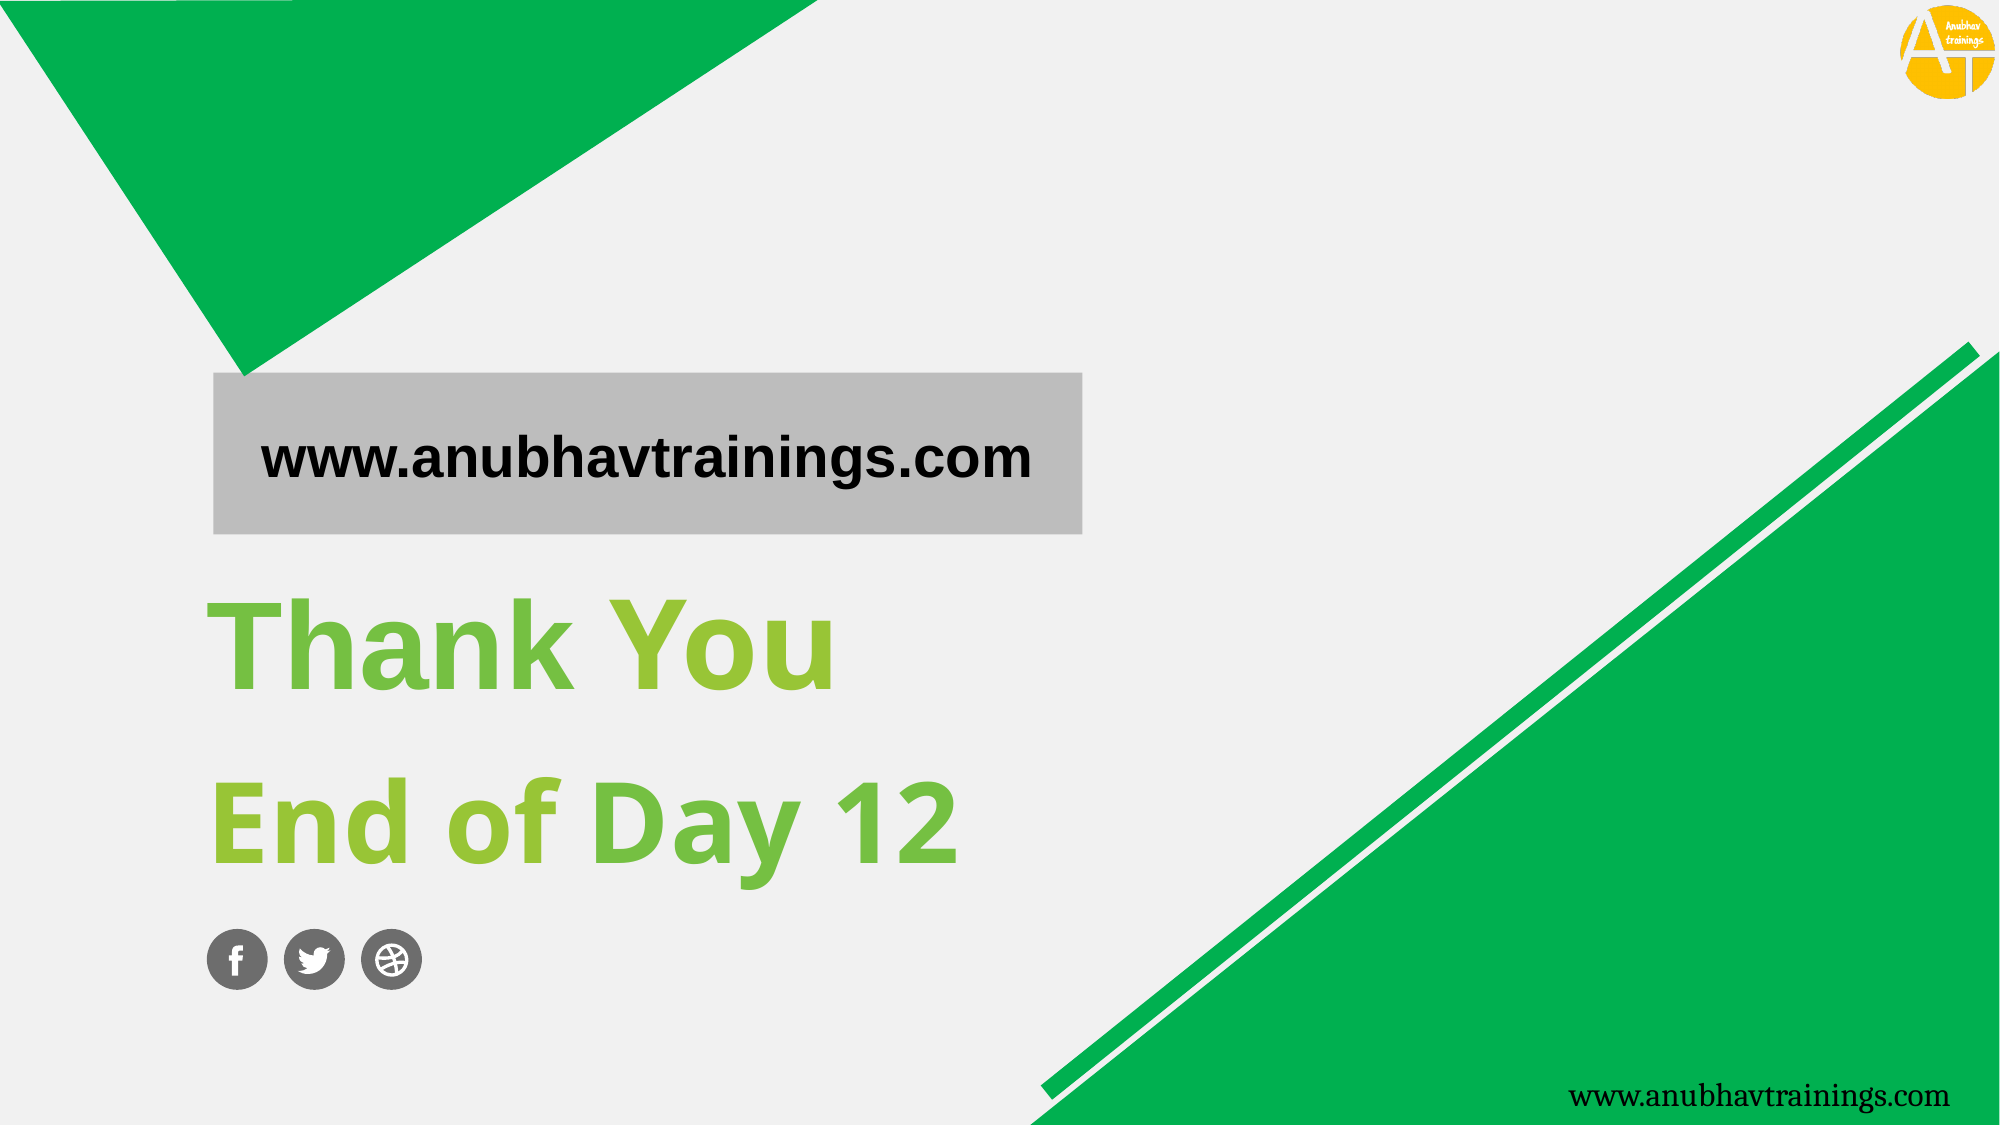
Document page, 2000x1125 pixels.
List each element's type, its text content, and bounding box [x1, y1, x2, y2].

text_box www.anubhavtrainings.com [211, 371, 1084, 537]
text_box [0, 0, 821, 379]
text_box [1028, 349, 2000, 1125]
text_box End of Day 12 [206, 751, 1123, 887]
text_box [1038, 339, 1983, 1102]
text_box Thank You [206, 564, 1123, 715]
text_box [206, 928, 423, 991]
picture [1891, 0, 2000, 107]
text_box www.anubhavtrainings.com [1554, 1065, 2000, 1121]
